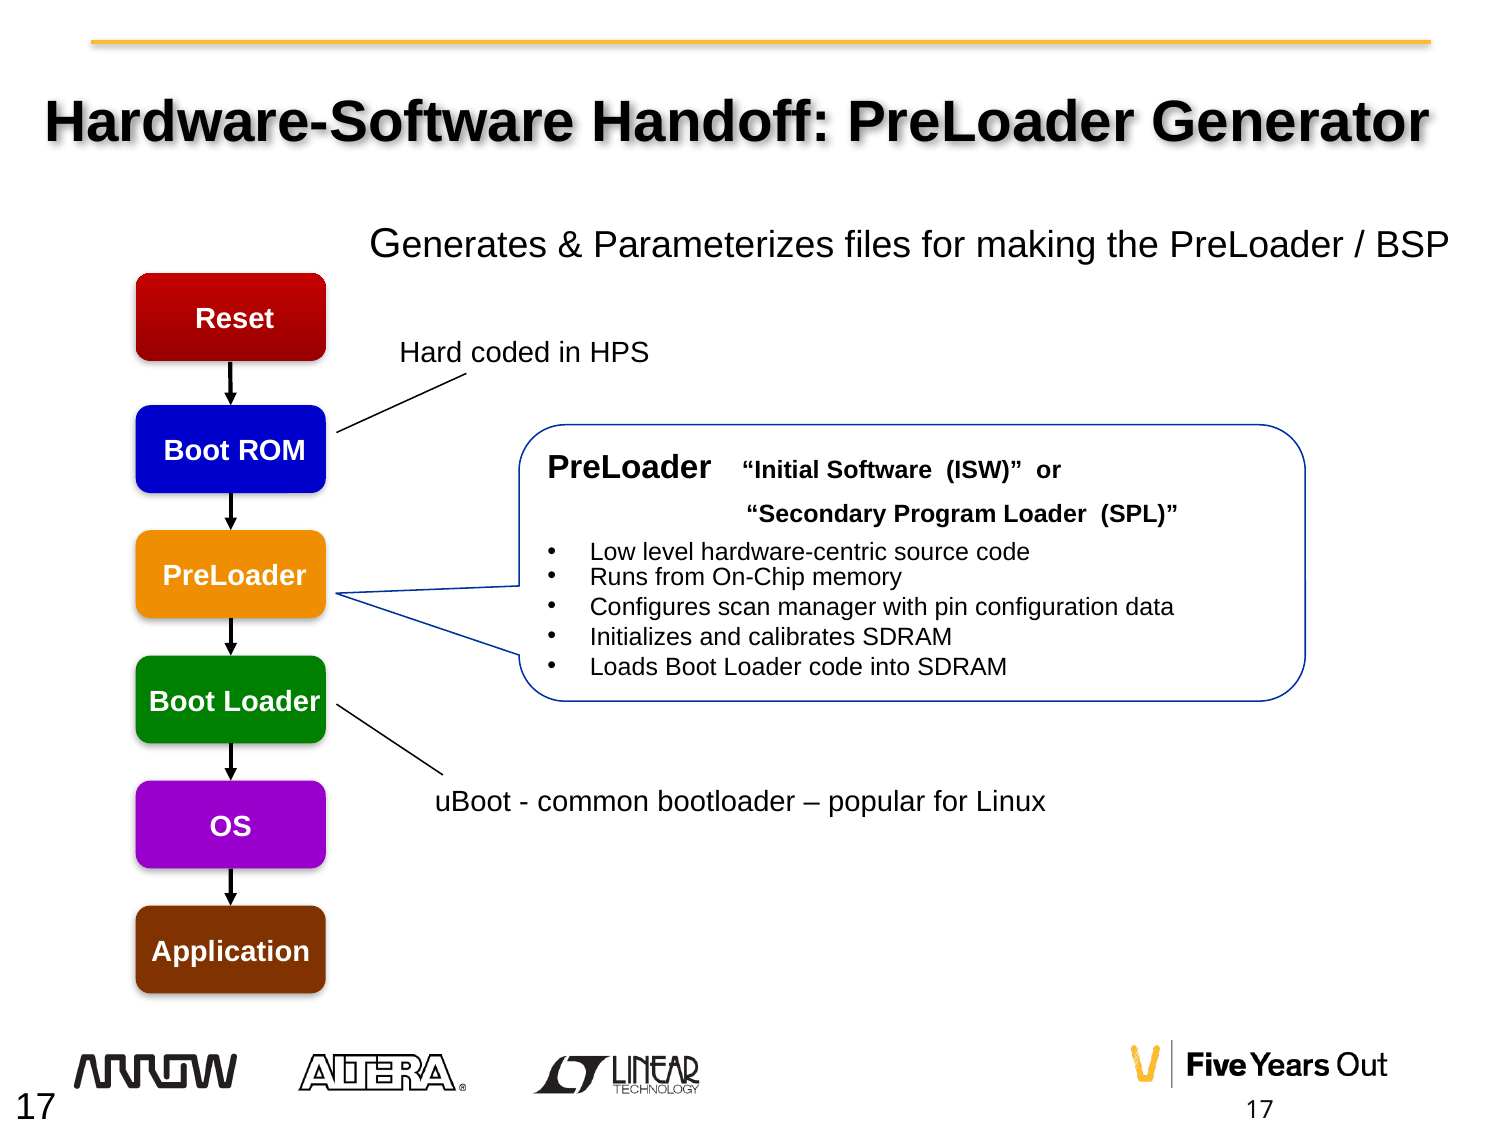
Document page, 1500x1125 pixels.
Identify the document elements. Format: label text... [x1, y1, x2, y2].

text_box uBoot - common bootloader – popular for Linux [420, 774, 1062, 825]
title Hardware-Software Handoff: PreLoader Generator [29, 42, 1460, 193]
slide_number 17 [0, 1074, 115, 1122]
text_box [336, 703, 444, 776]
text_box PreLoader “Initial Software (ISW)” or “Secondary Program Loader (SPL)” Low level hardware-centric source code Runs from On-Chip memory Configures scan manager with pin configuration data Initializes and calibrates SDRAM Loads Boot Loader code into SDRAM [335, 424, 1306, 702]
picture [60, 1026, 242, 1109]
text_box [135, 272, 326, 994]
picture [528, 1051, 702, 1097]
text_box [336, 373, 467, 433]
picture [1112, 1019, 1416, 1097]
text_box Generates & Parameterizes files for making the PreLoader / BSP [354, 208, 1466, 273]
text_box Hard coded in HPS [384, 326, 665, 376]
